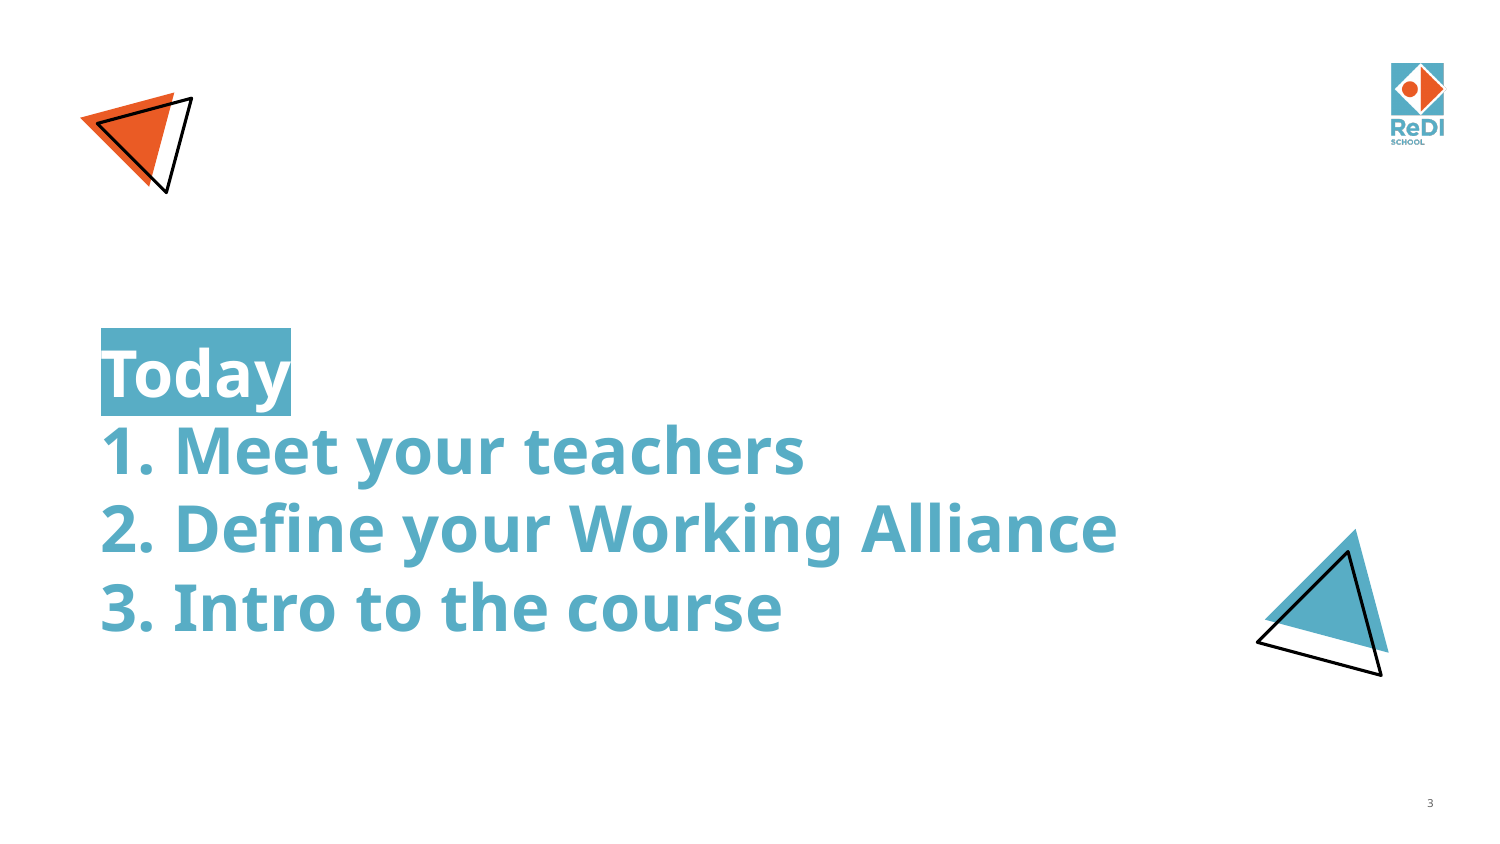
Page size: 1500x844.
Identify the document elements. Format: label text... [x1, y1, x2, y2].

title Today 1. Meet your teachers 2. Define your Working Alliance 3. Intro to the course [85, 315, 1415, 659]
picture [1391, 63, 1447, 145]
slide_number ‹#› [1388, 781, 1449, 827]
